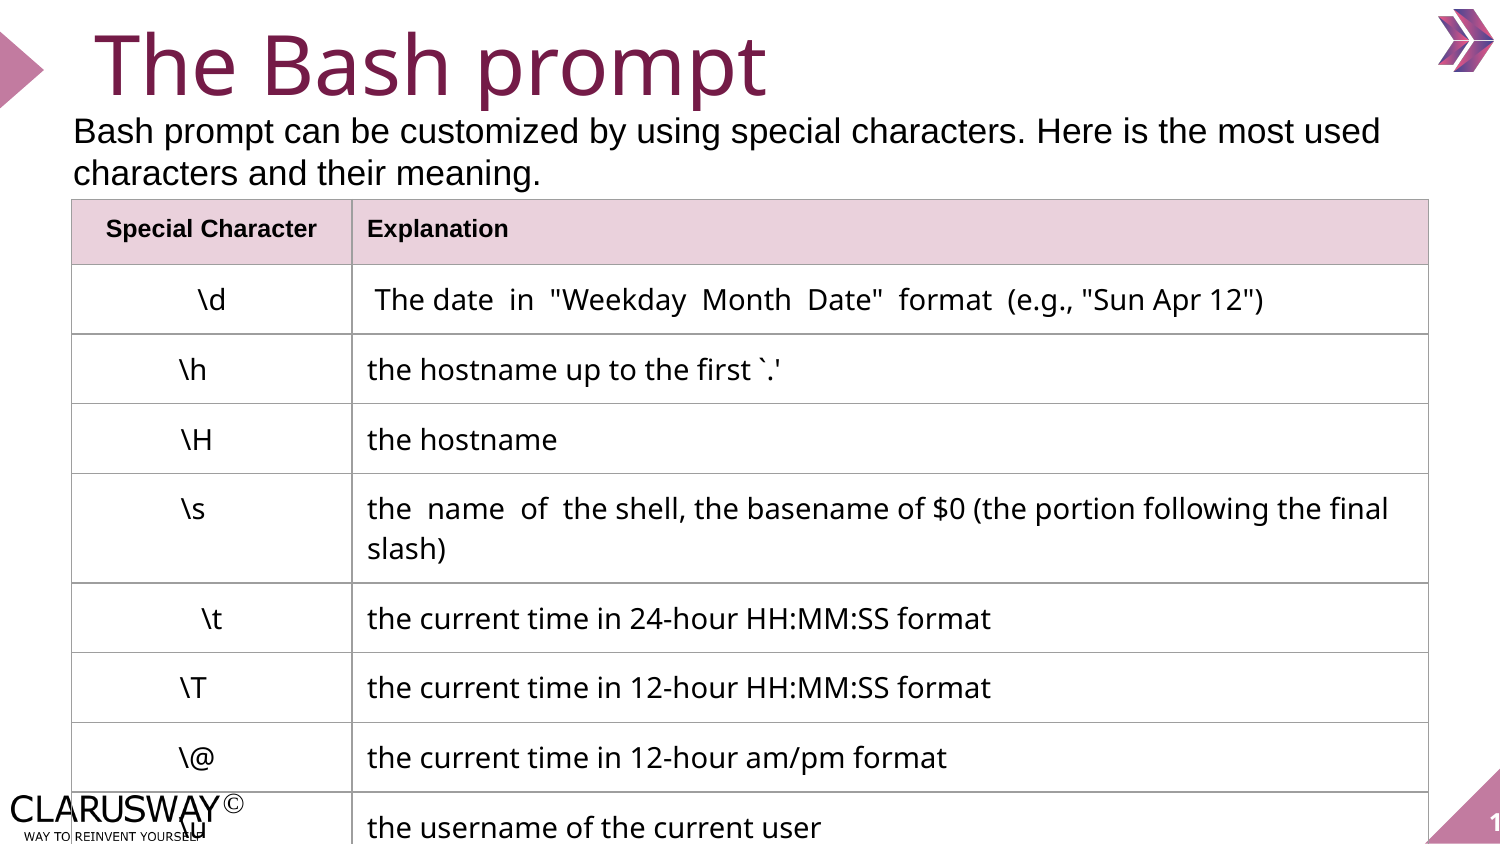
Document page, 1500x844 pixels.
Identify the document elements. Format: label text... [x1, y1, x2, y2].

table_cell The date in "Weekday Month Date" format (e.g., "Sun Apr 12") [353, 265, 1428, 333]
table_cell \H [72, 404, 351, 473]
table_cell the current time in 12-hour am/pm format [353, 723, 1428, 791]
title The Bash prompt [94, 31, 1020, 92]
table_cell the username of the current user [353, 793, 1428, 844]
table_cell the current time in 12-hour HH:MM:SS format [353, 653, 1428, 722]
picture [11, 795, 71, 841]
table_cell \s [72, 474, 351, 582]
table_header Special Character [72, 208, 351, 264]
text_box Bash prompt can be customized by using special characters. Here is the most used characters and their meaning. [58, 92, 1452, 208]
table_cell \@ [72, 723, 351, 791]
table_cell the current time in 24-hour HH:MM:SS format [353, 584, 1428, 652]
picture [1438, 9, 1494, 72]
table_cell the hostname [353, 404, 1428, 473]
table_cell \T [72, 653, 351, 722]
table_cell the name of the shell, the basename of $0 (the portion following the final slash) [353, 474, 1428, 582]
table_cell \u [72, 793, 351, 844]
table_cell the hostname up to the first `.' [353, 335, 1428, 403]
table_cell \d [72, 265, 351, 333]
table_cell \h [72, 335, 351, 403]
table_cell \t [72, 584, 351, 652]
table_header Explanation [353, 208, 1428, 264]
slide_number ‹#› [1442, 763, 1500, 841]
